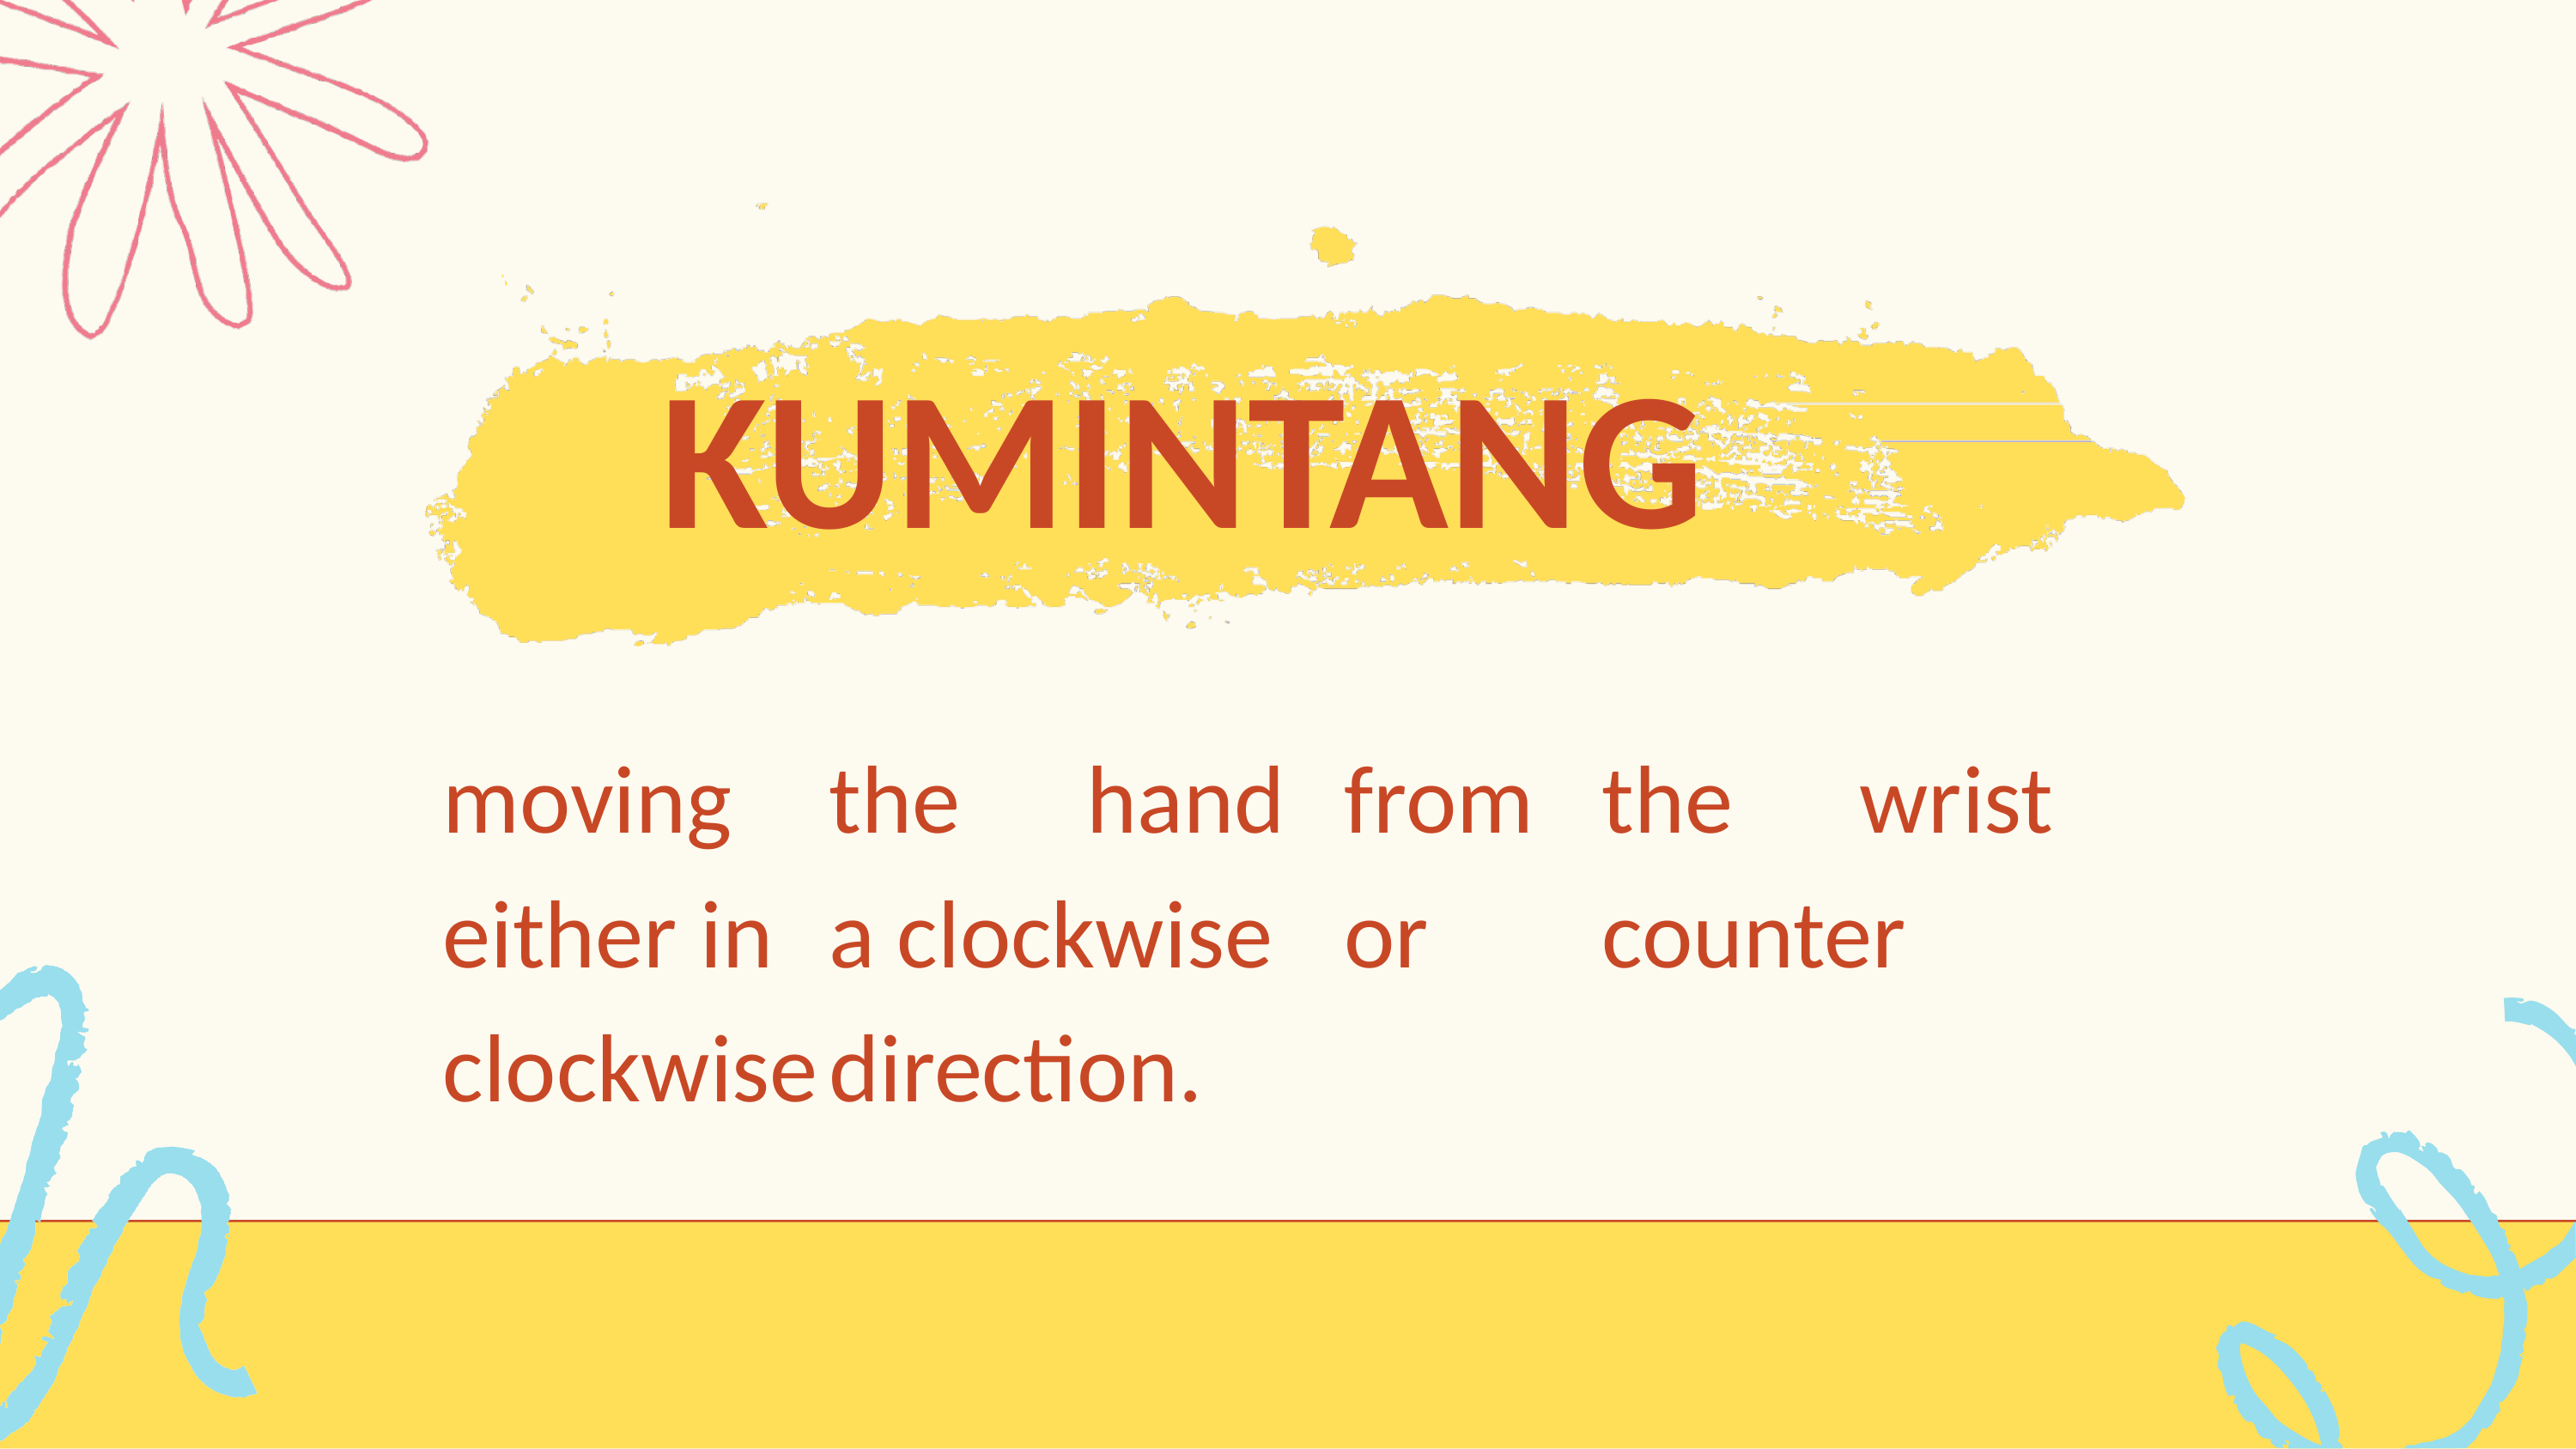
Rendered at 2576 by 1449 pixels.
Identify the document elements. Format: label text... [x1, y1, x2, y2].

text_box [0, 0, 2185, 646]
text_box moving the hand from the wrist either in a clockwise or counter clockwise direction. [440, 716, 2120, 961]
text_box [0, 964, 2576, 1449]
